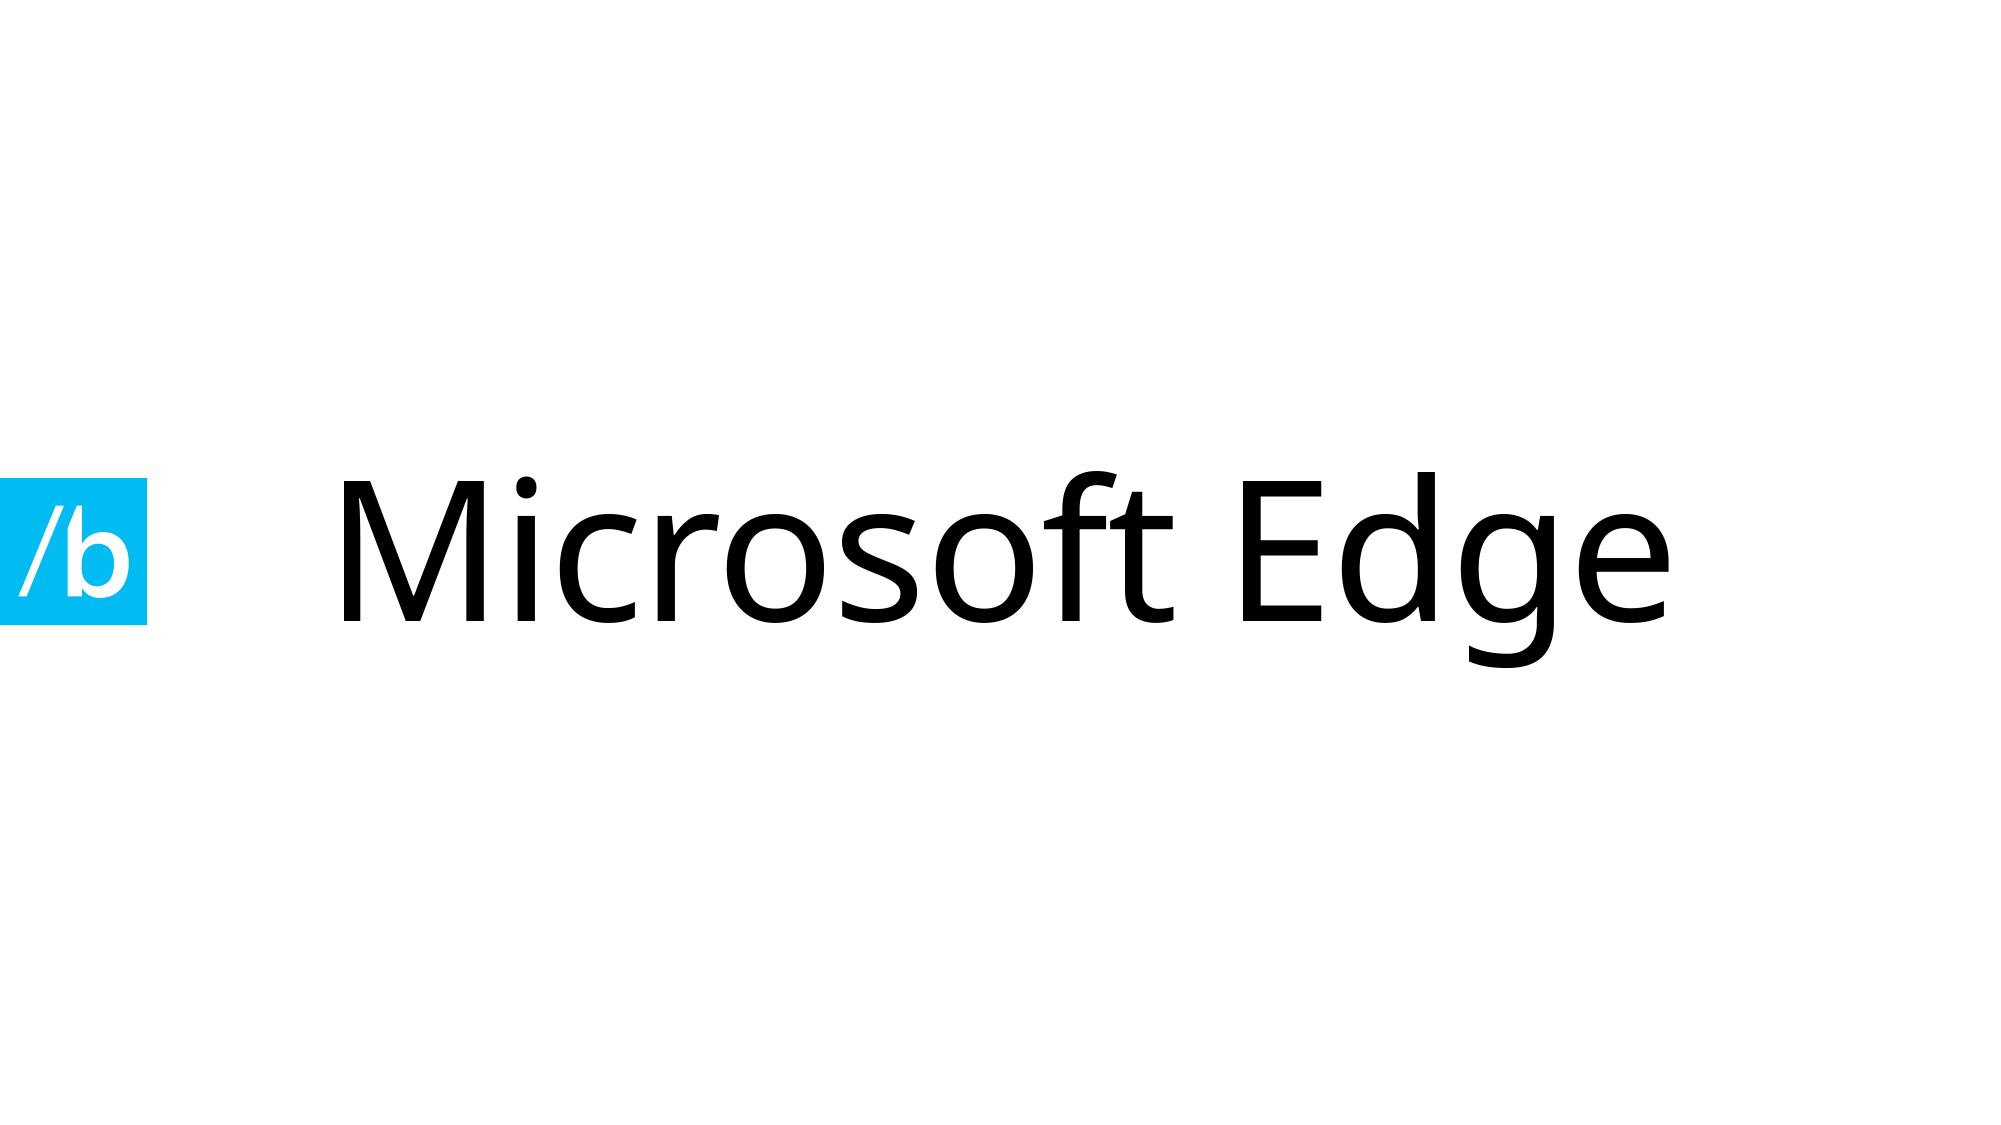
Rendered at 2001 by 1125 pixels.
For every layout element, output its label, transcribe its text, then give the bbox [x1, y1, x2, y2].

title Microsoft Edge [301, 437, 2000, 732]
